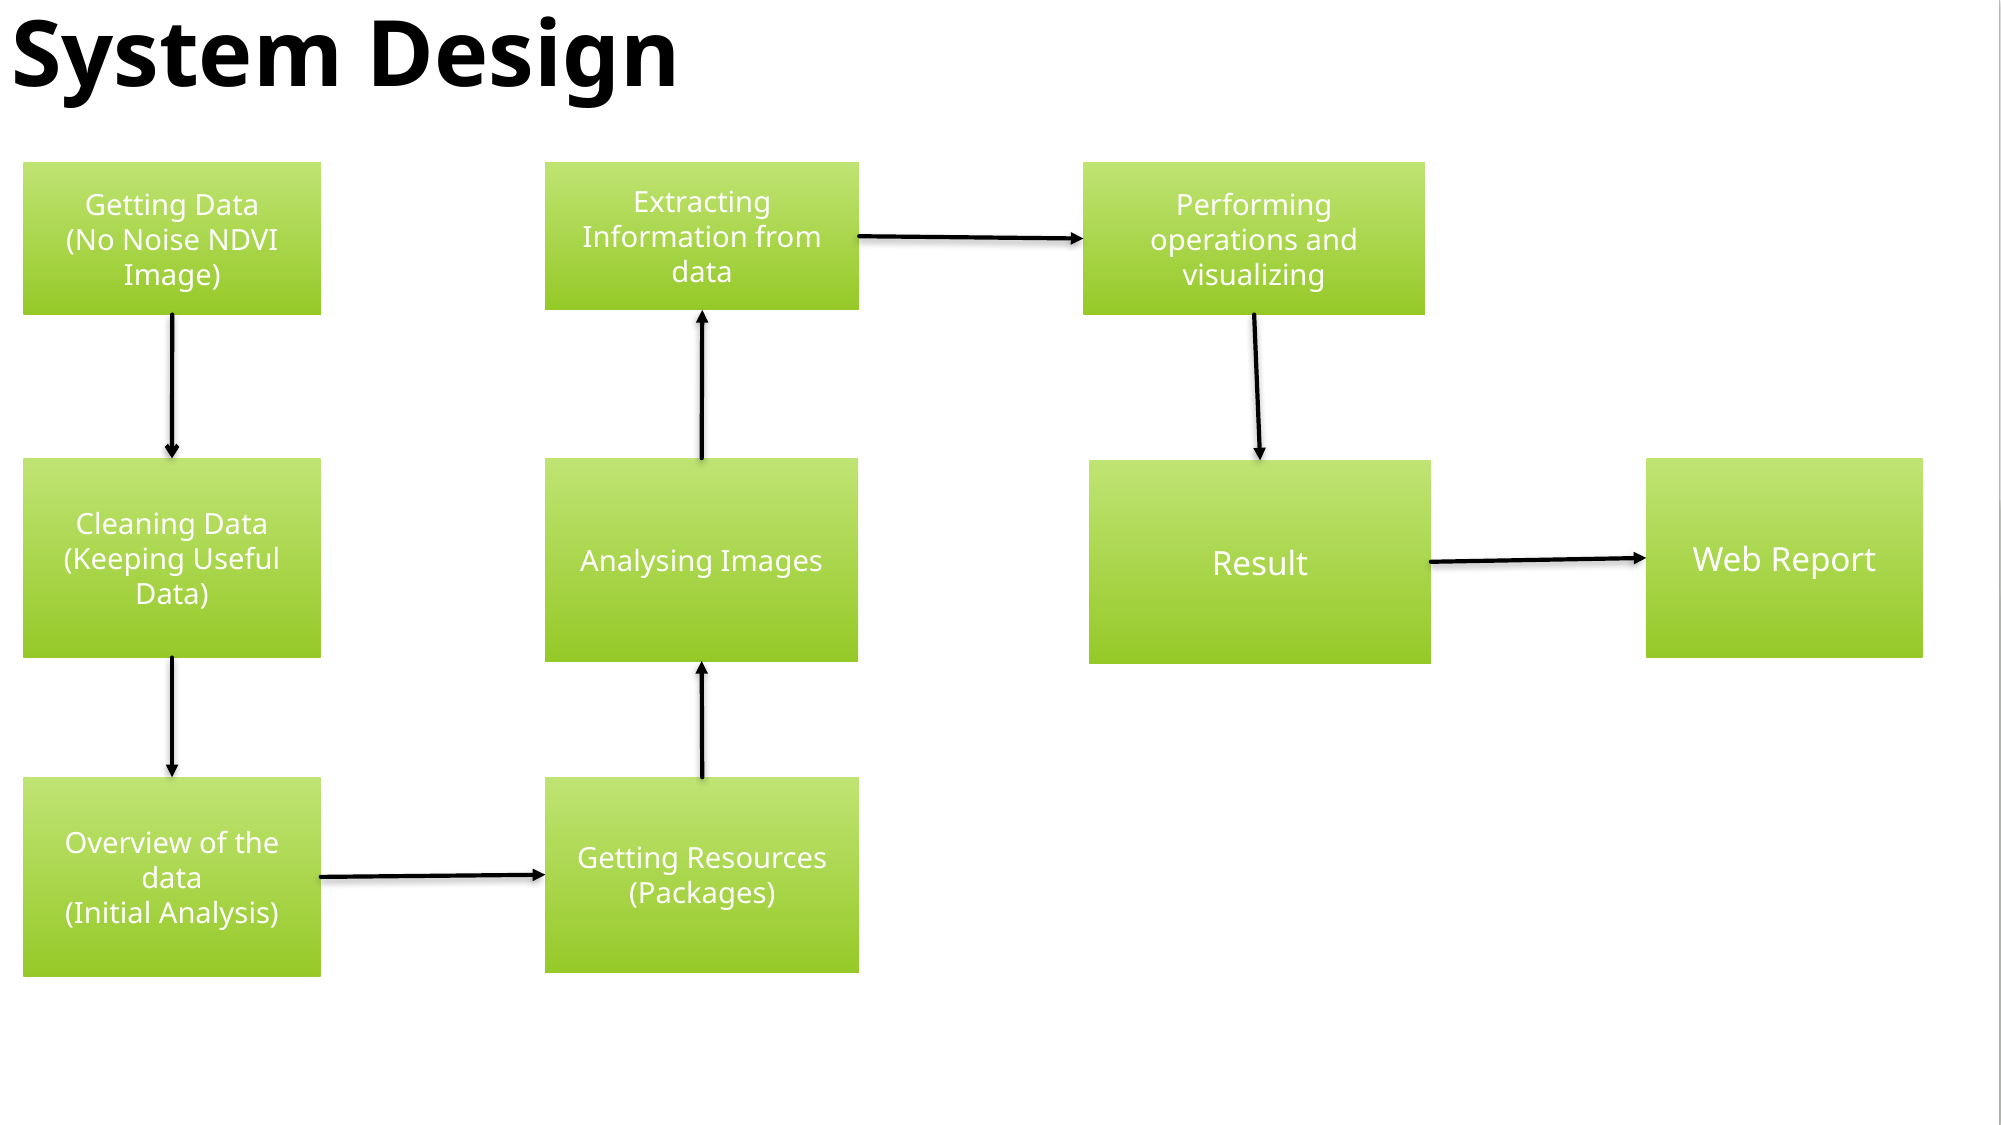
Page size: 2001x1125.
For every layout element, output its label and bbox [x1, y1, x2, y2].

text_box [1430, 557, 1647, 563]
text_box [1253, 314, 1261, 461]
text_box [320, 874, 546, 878]
text_box [0, 0, 2000, 1125]
text_box [858, 235, 1084, 239]
